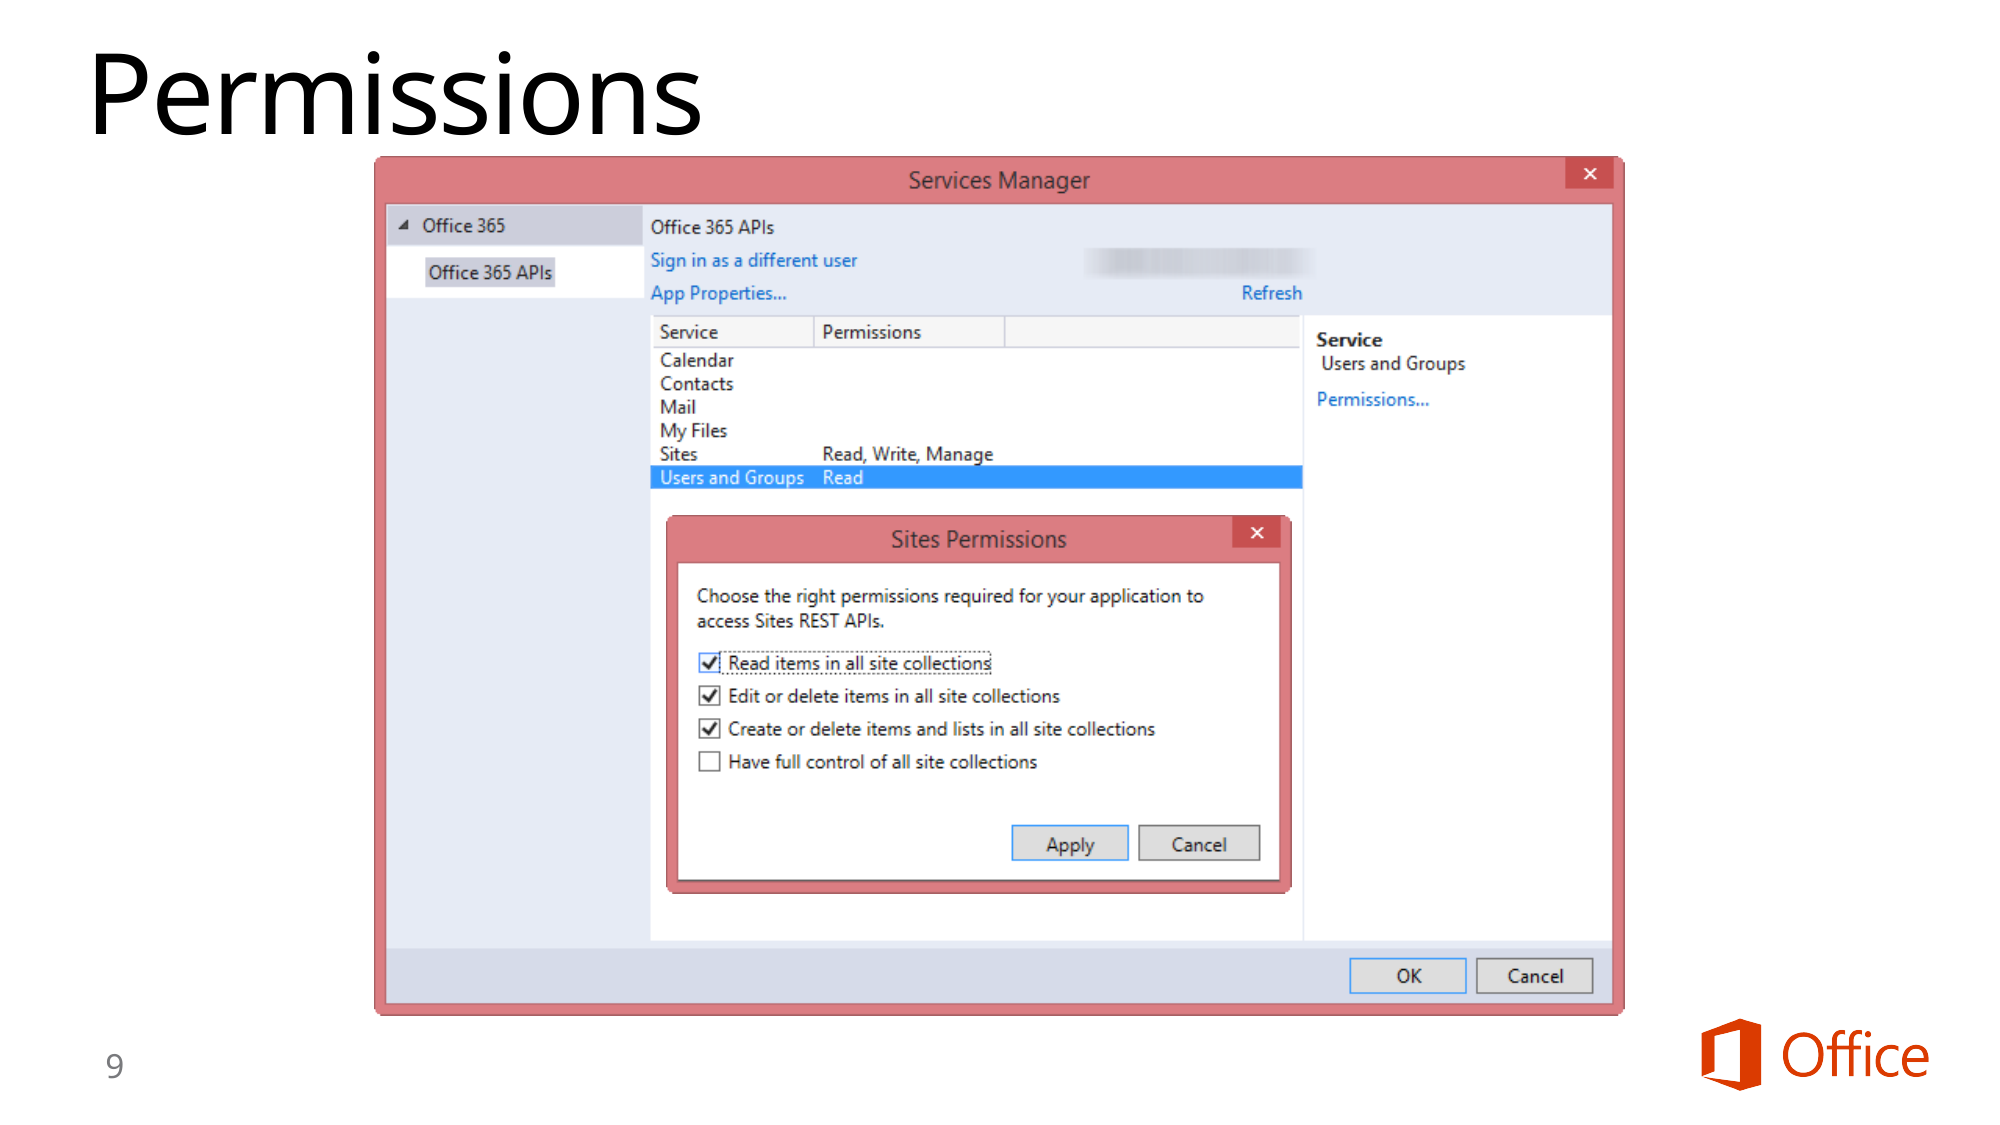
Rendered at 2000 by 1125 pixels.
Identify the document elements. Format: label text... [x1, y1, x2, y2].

picture [1670, 987, 1960, 1122]
picture [374, 155, 1625, 1016]
title Permissions [85, 37, 1914, 161]
slide_number 9 [85, 1049, 178, 1086]
